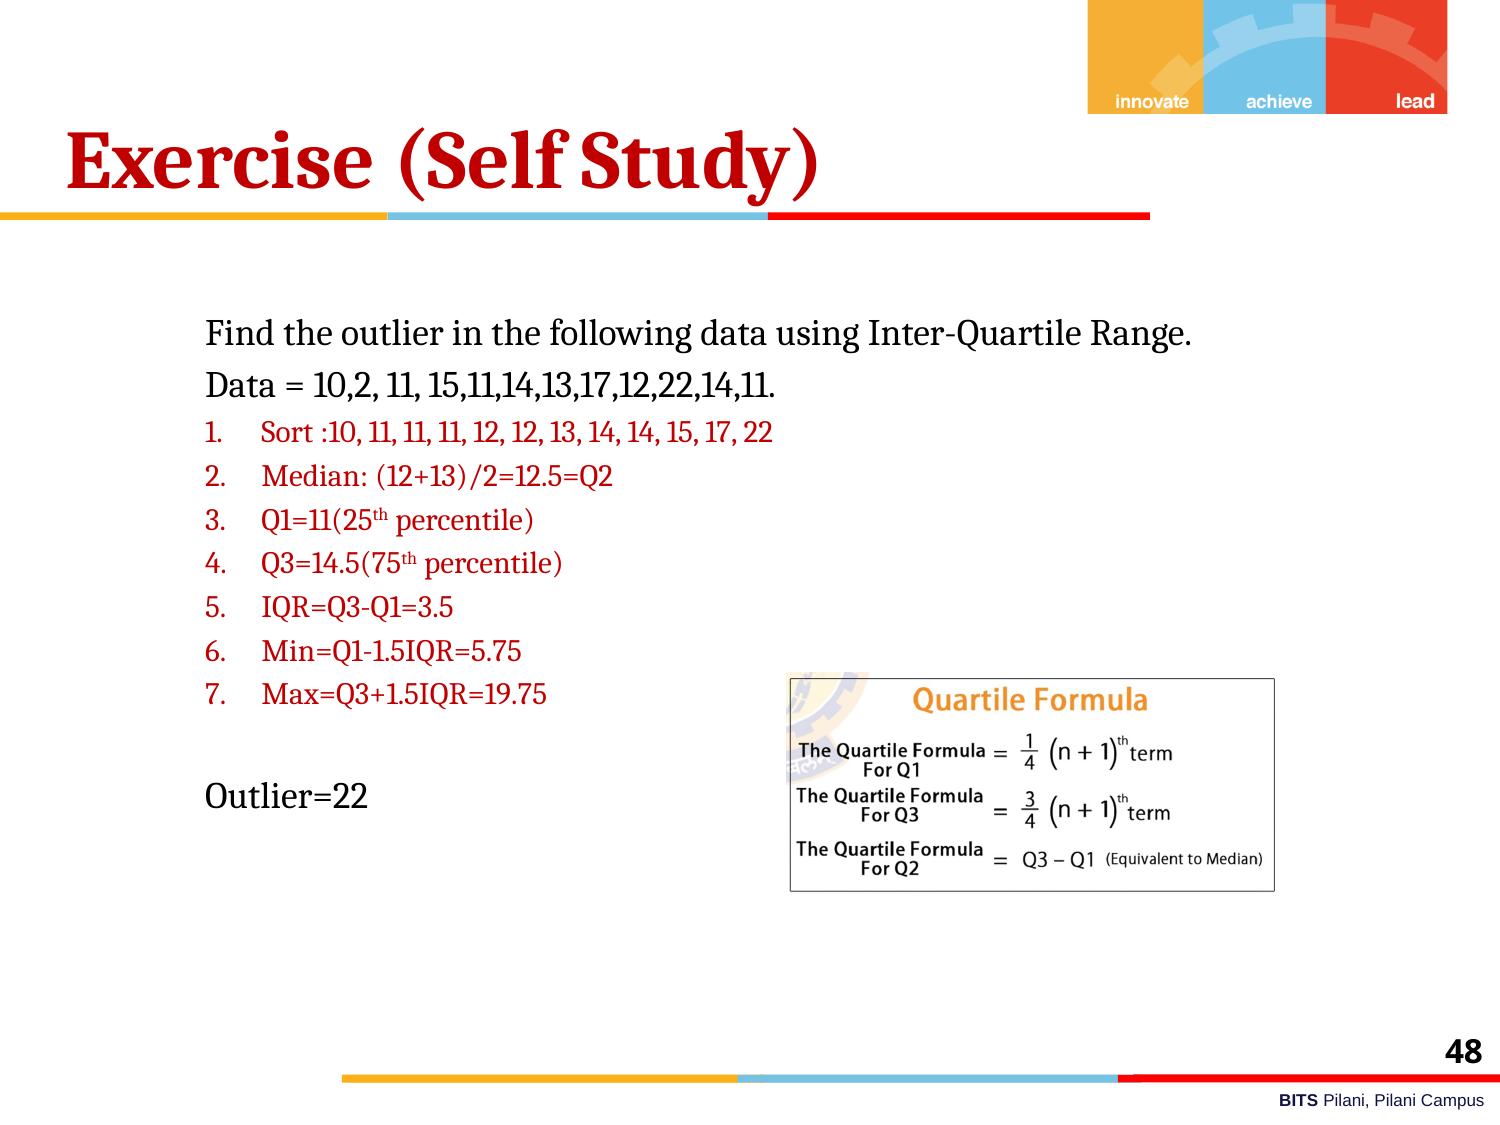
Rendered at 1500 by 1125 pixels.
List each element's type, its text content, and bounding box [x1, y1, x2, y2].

picture [1087, 0, 1448, 114]
picture [786, 672, 1278, 895]
list Find the outlier in the following data using Inter-Quartile Range. Data = 10,2, 11, 15,11,14,13,17,12,22,14,11. Sort :10, 11, 11, 11, 12, 12, 13, 14, 14, 15, 17, 22 Median: (12+13)/2=12.5=Q2 Q1=11(25th percentile) Q3=14.5(75th percentile) IQR=Q3-Q1=3.5 Min=Q1-1.5IQR=5.75 Max=Q3+1.5IQR=19.75 Outlier=22 [190, 299, 1278, 857]
text_box 48 [1429, 1022, 1500, 1076]
list Exercise (Self Study) [50, 24, 1088, 213]
